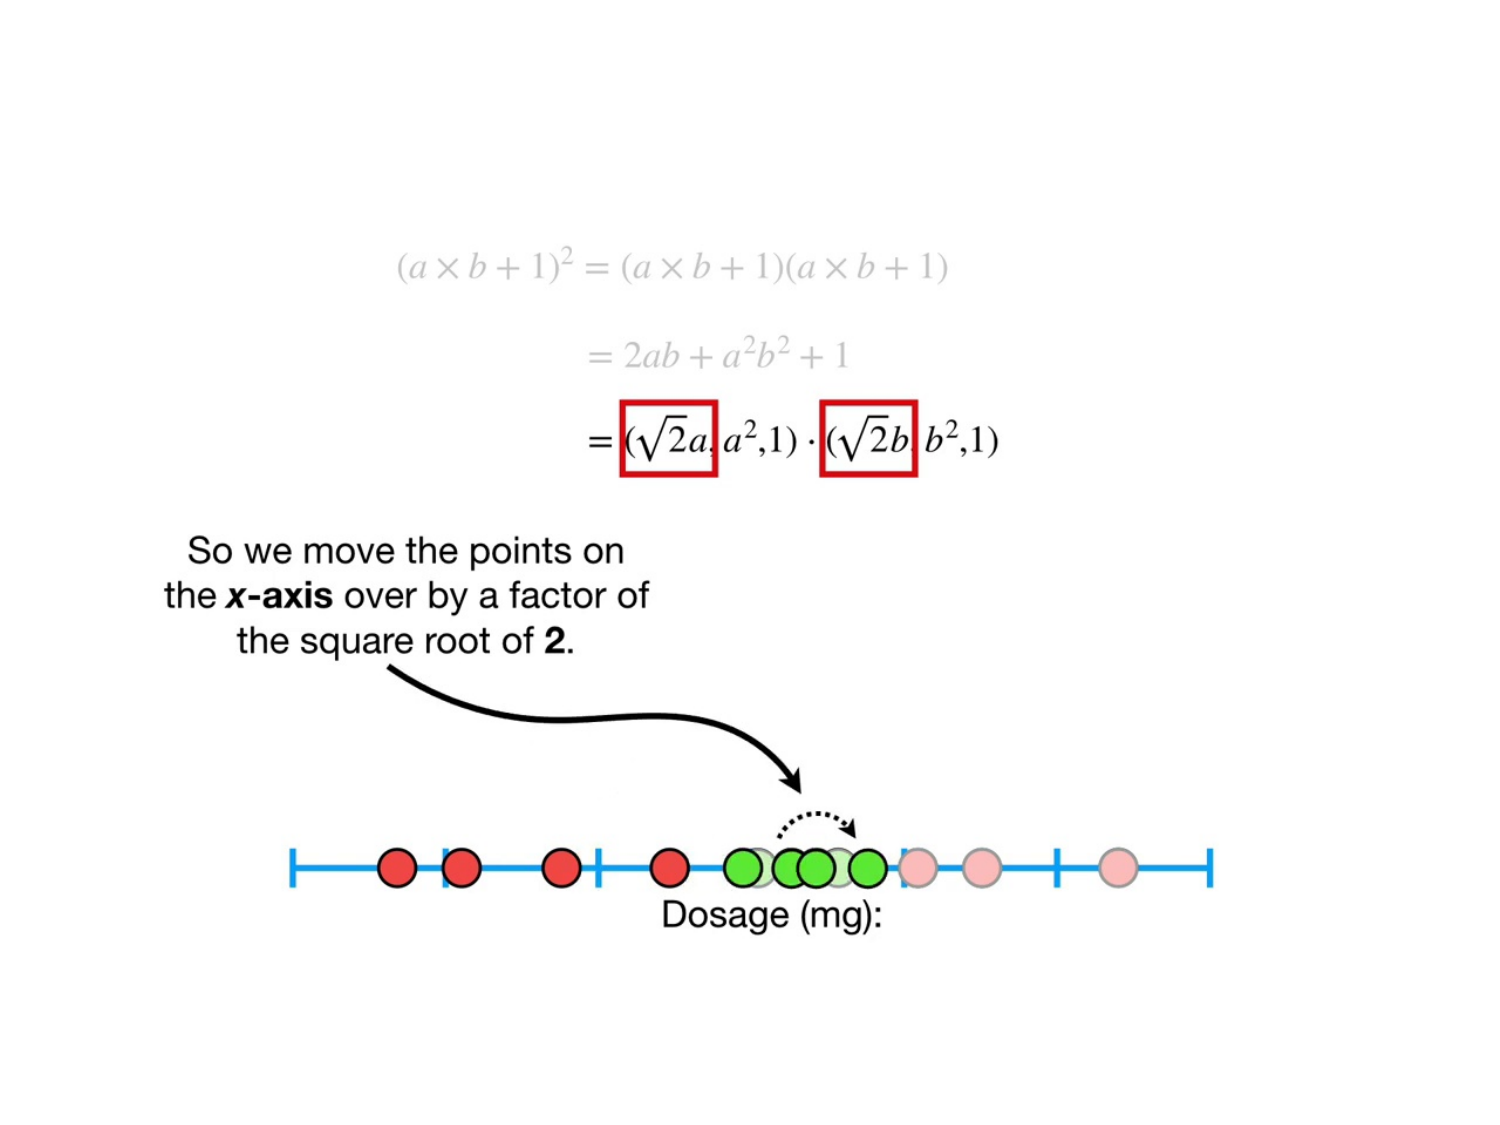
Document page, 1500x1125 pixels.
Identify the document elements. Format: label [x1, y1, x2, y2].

picture [0, 140, 1500, 985]
